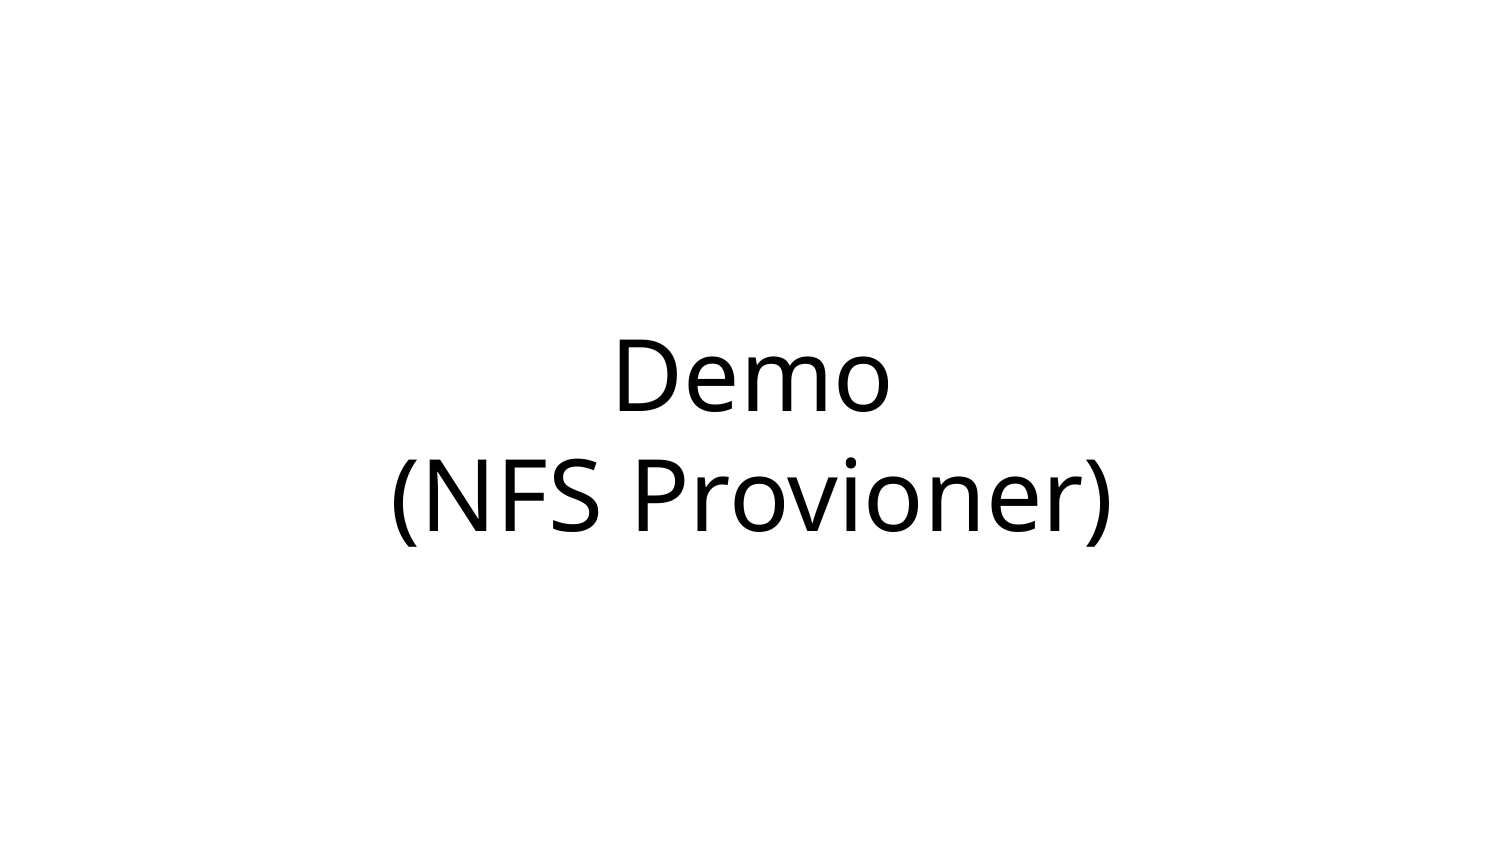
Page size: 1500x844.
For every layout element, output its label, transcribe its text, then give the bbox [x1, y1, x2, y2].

text_box Demo (NFS Provioner) [176, 296, 1329, 503]
